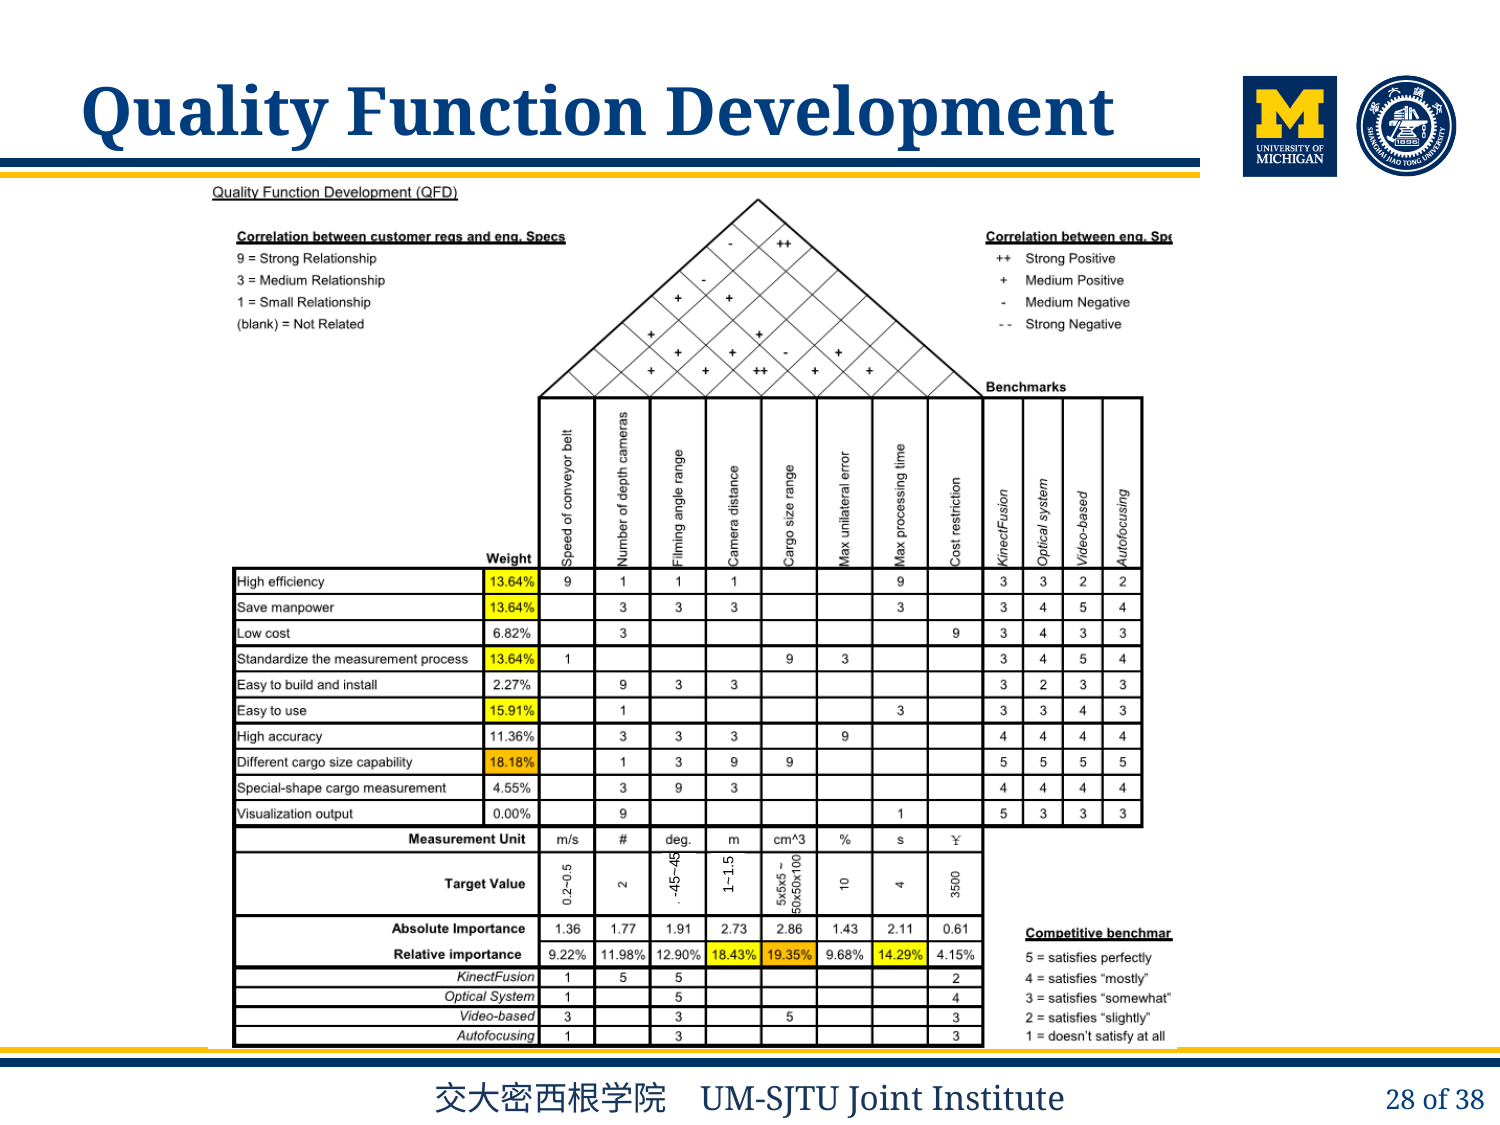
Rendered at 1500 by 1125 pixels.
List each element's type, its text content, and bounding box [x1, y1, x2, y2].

slide_number ‹#› of 38 [1363, 1074, 1500, 1125]
picture [1228, 68, 1463, 182]
title Quality Function Development [64, 56, 1247, 161]
picture [208, 185, 1178, 1049]
